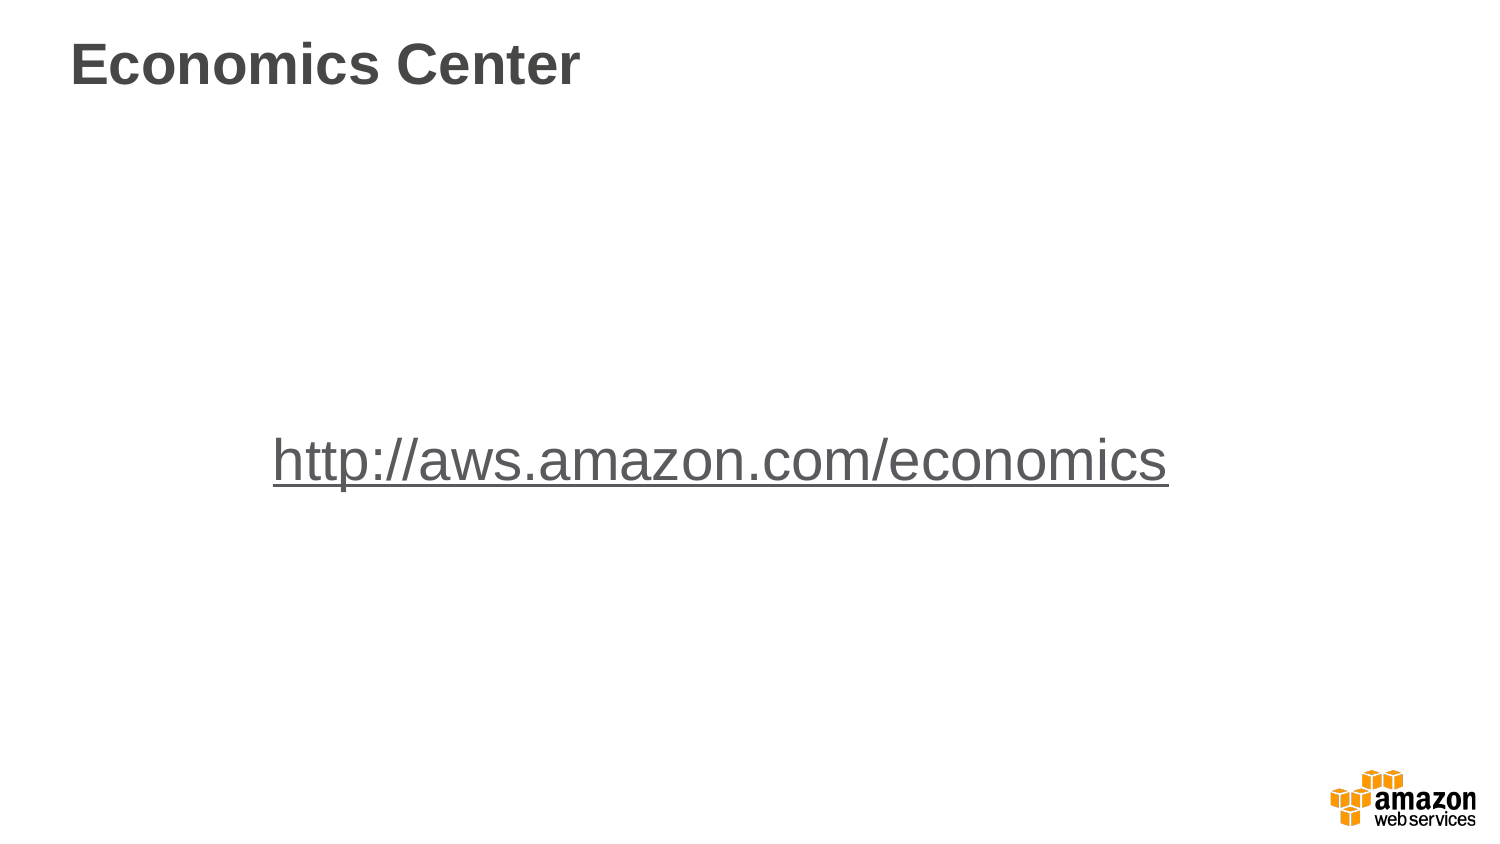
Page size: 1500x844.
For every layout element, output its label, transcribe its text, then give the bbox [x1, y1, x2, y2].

list http://aws.amazon.com/economics [55, 165, 1402, 749]
title Economics Center [55, 18, 1402, 160]
